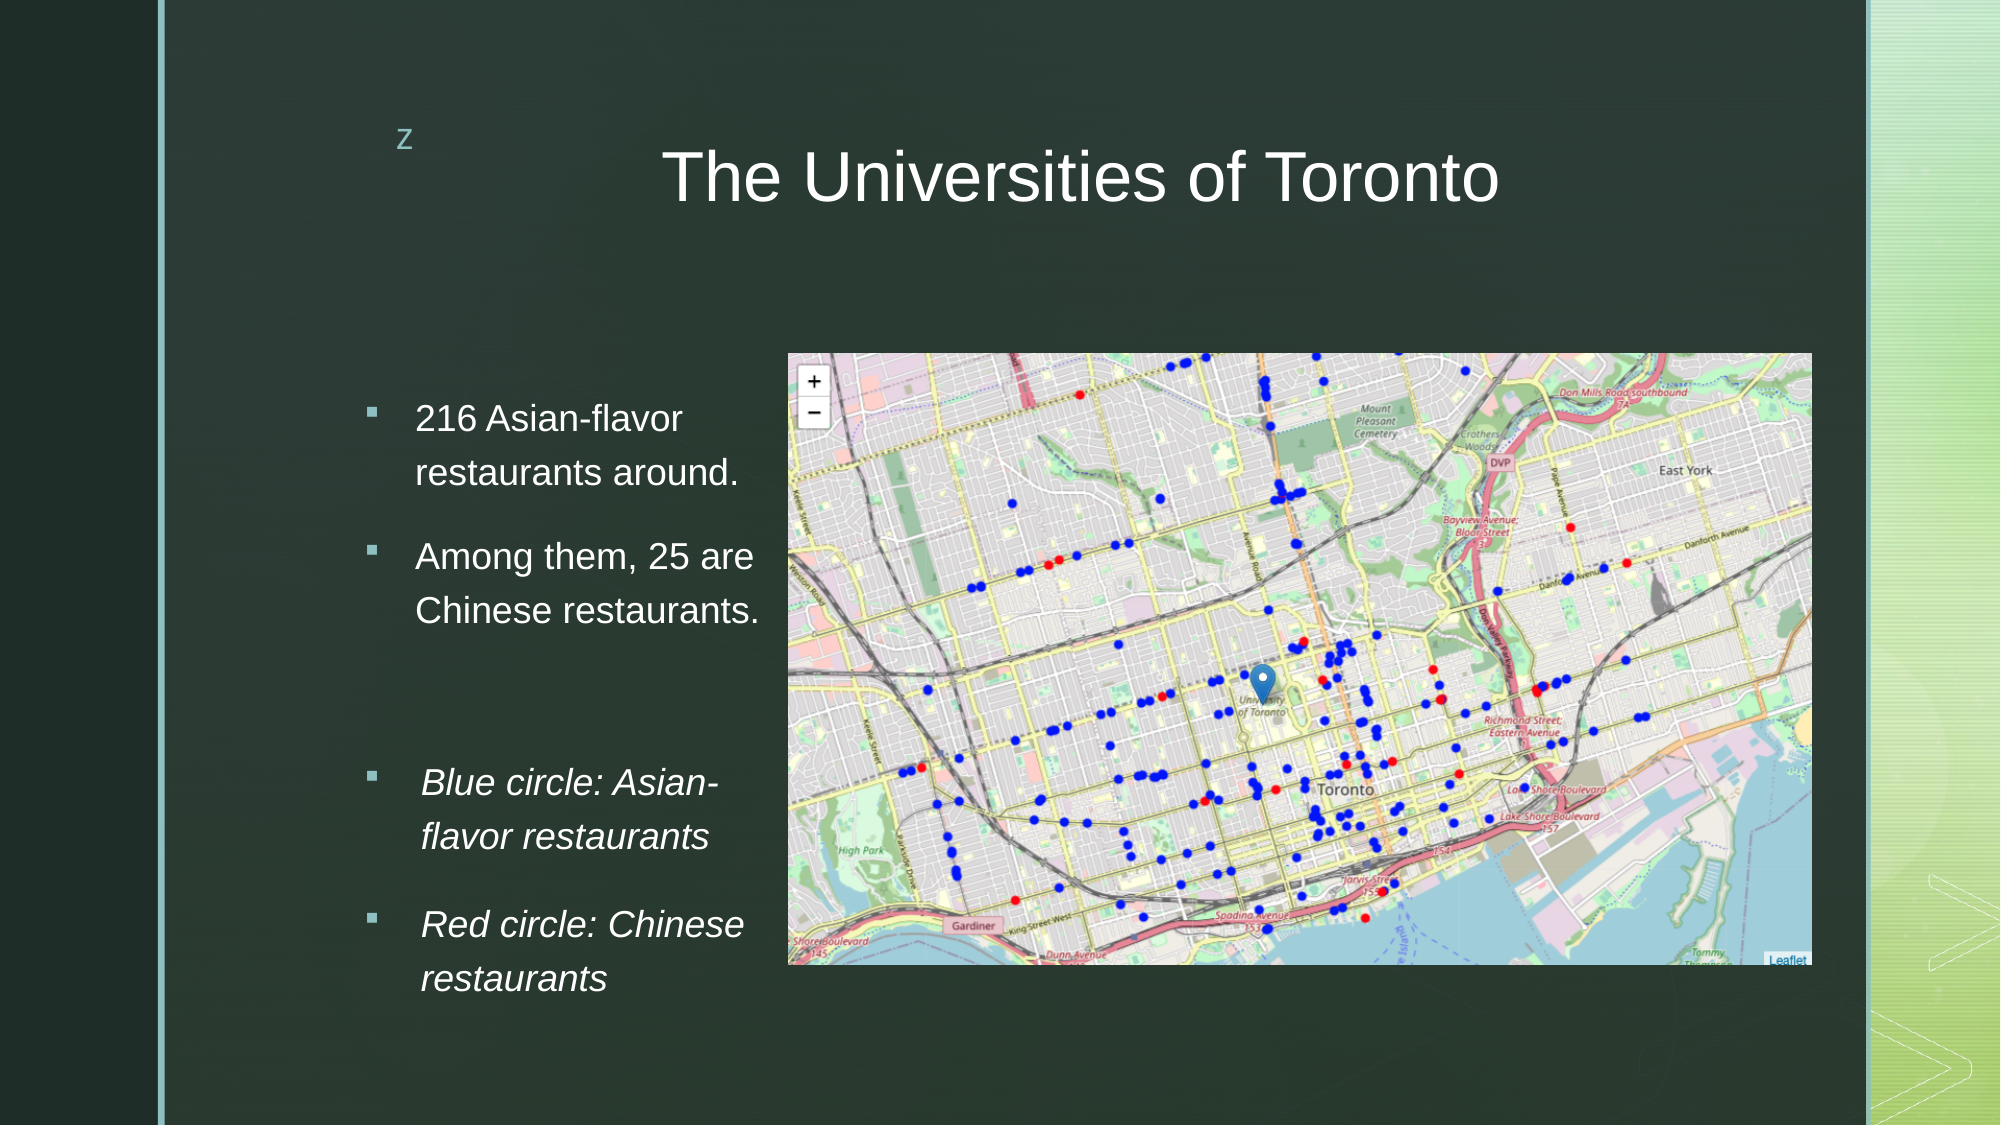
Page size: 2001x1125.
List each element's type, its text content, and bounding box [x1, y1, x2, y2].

picture [788, 353, 1812, 965]
text_box Blue circle: Asian-flavor restaurants Red circle: Chinese restaurants [349, 704, 789, 1044]
list 216 Asian-flavor restaurants around. Among them, 25 are Chinese restaurants. [349, 338, 789, 677]
picture [1871, 0, 2001, 1125]
title The Universities of Toronto [428, 132, 1734, 310]
